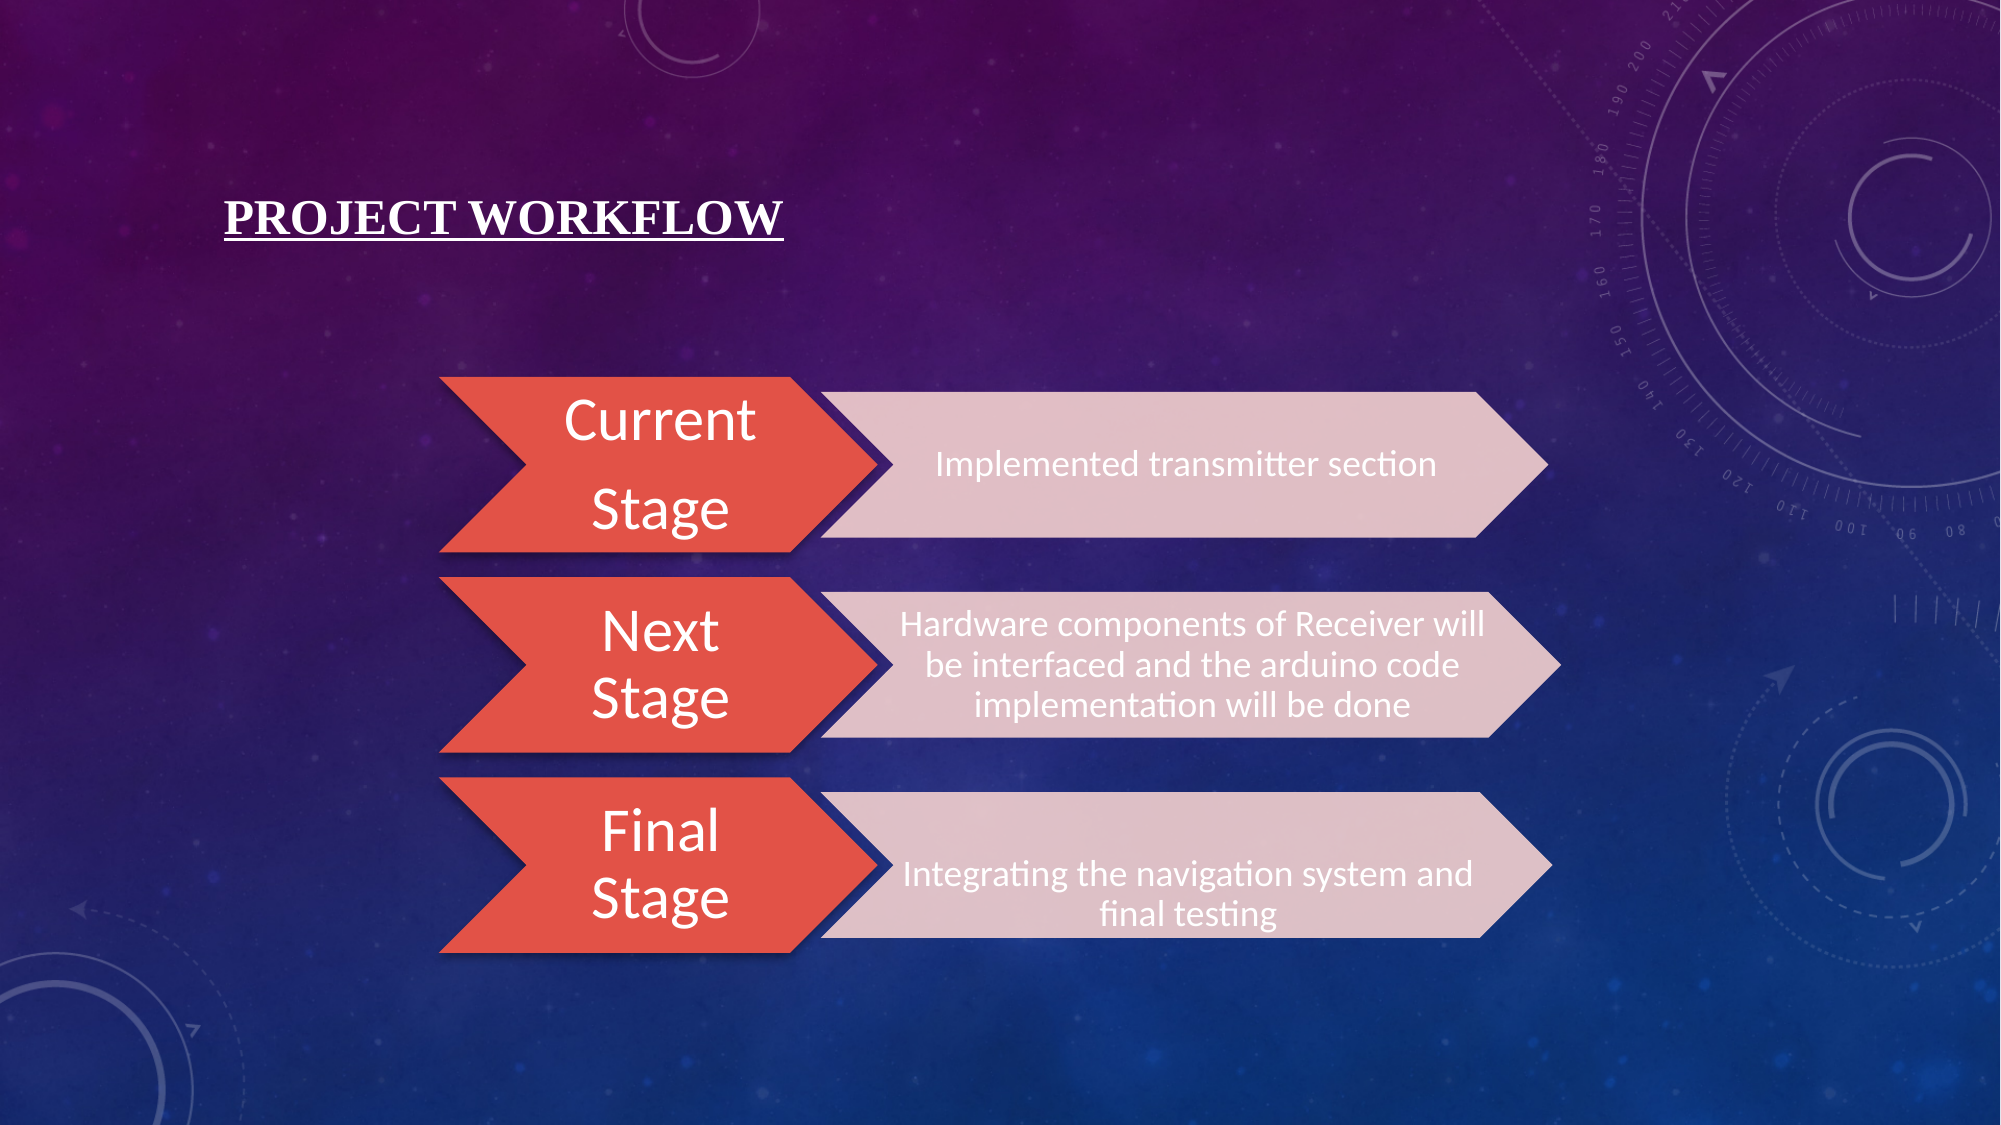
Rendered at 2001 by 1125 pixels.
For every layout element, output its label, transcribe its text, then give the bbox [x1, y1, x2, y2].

picture [0, 0, 2001, 1125]
text_box Project Workflow [208, 184, 1863, 374]
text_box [24, 376, 1976, 954]
